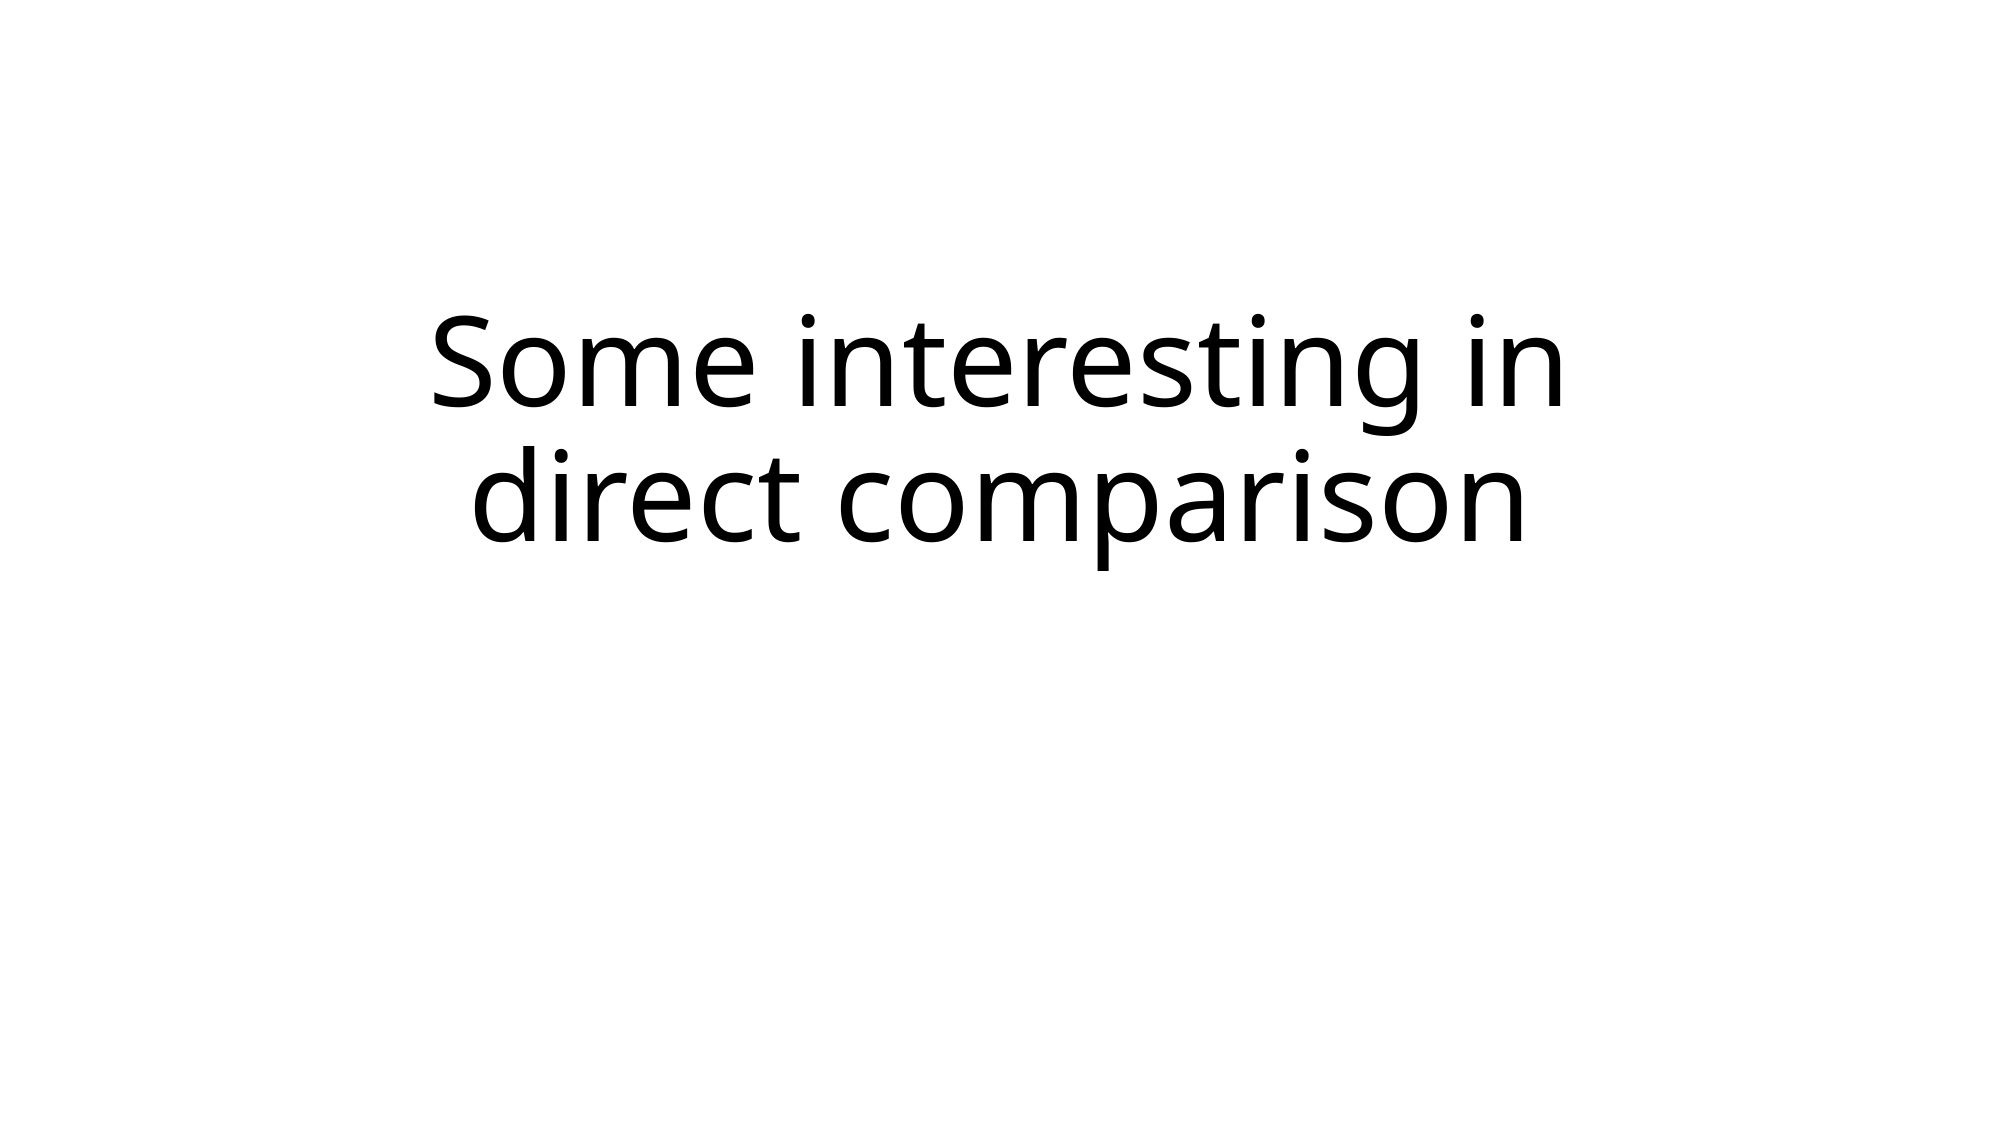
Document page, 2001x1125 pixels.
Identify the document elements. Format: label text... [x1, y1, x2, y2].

title Some interesting in direct comparison [249, 184, 1750, 576]
